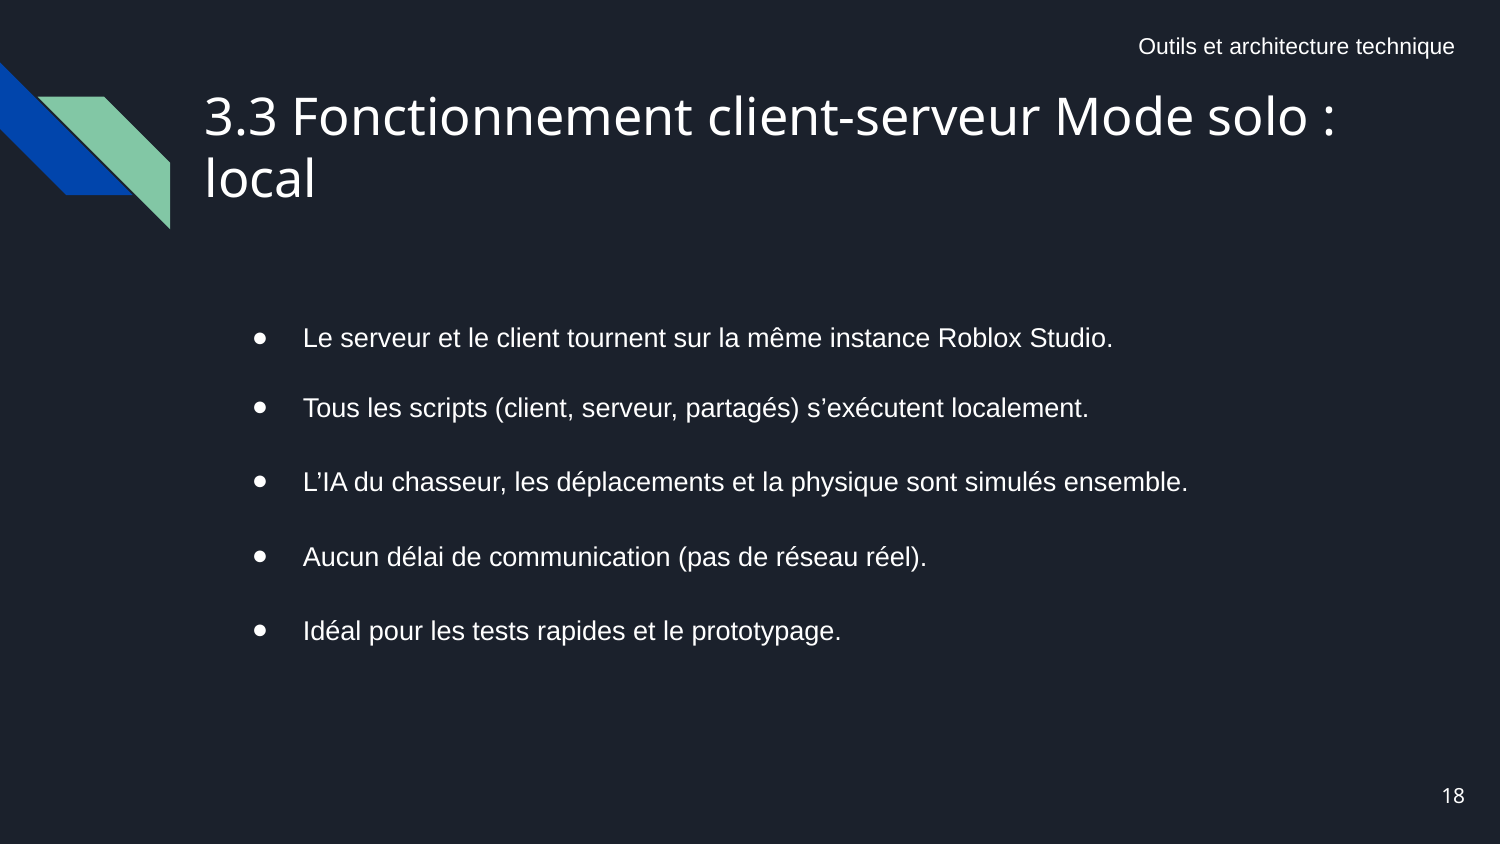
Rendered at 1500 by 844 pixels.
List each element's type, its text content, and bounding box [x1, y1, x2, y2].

slide_number 18 [1389, 764, 1480, 830]
text_box Outils et architecture technique [1123, 13, 1500, 65]
list Le serveur et le client tournent sur la même instance Roblox Studio. Tous les scripts (client, serveur, partagés) s’exécutent localement. L’IA du chasseur, les déplacements et la physique sont simulés ensemble. Aucun délai de communication (pas de réseau réel). Idéal pour les tests rapides et le prototypage. [212, 300, 1368, 779]
title 3.3 Fonctionnement client-serveur Mode solo : local [189, 67, 1412, 218]
